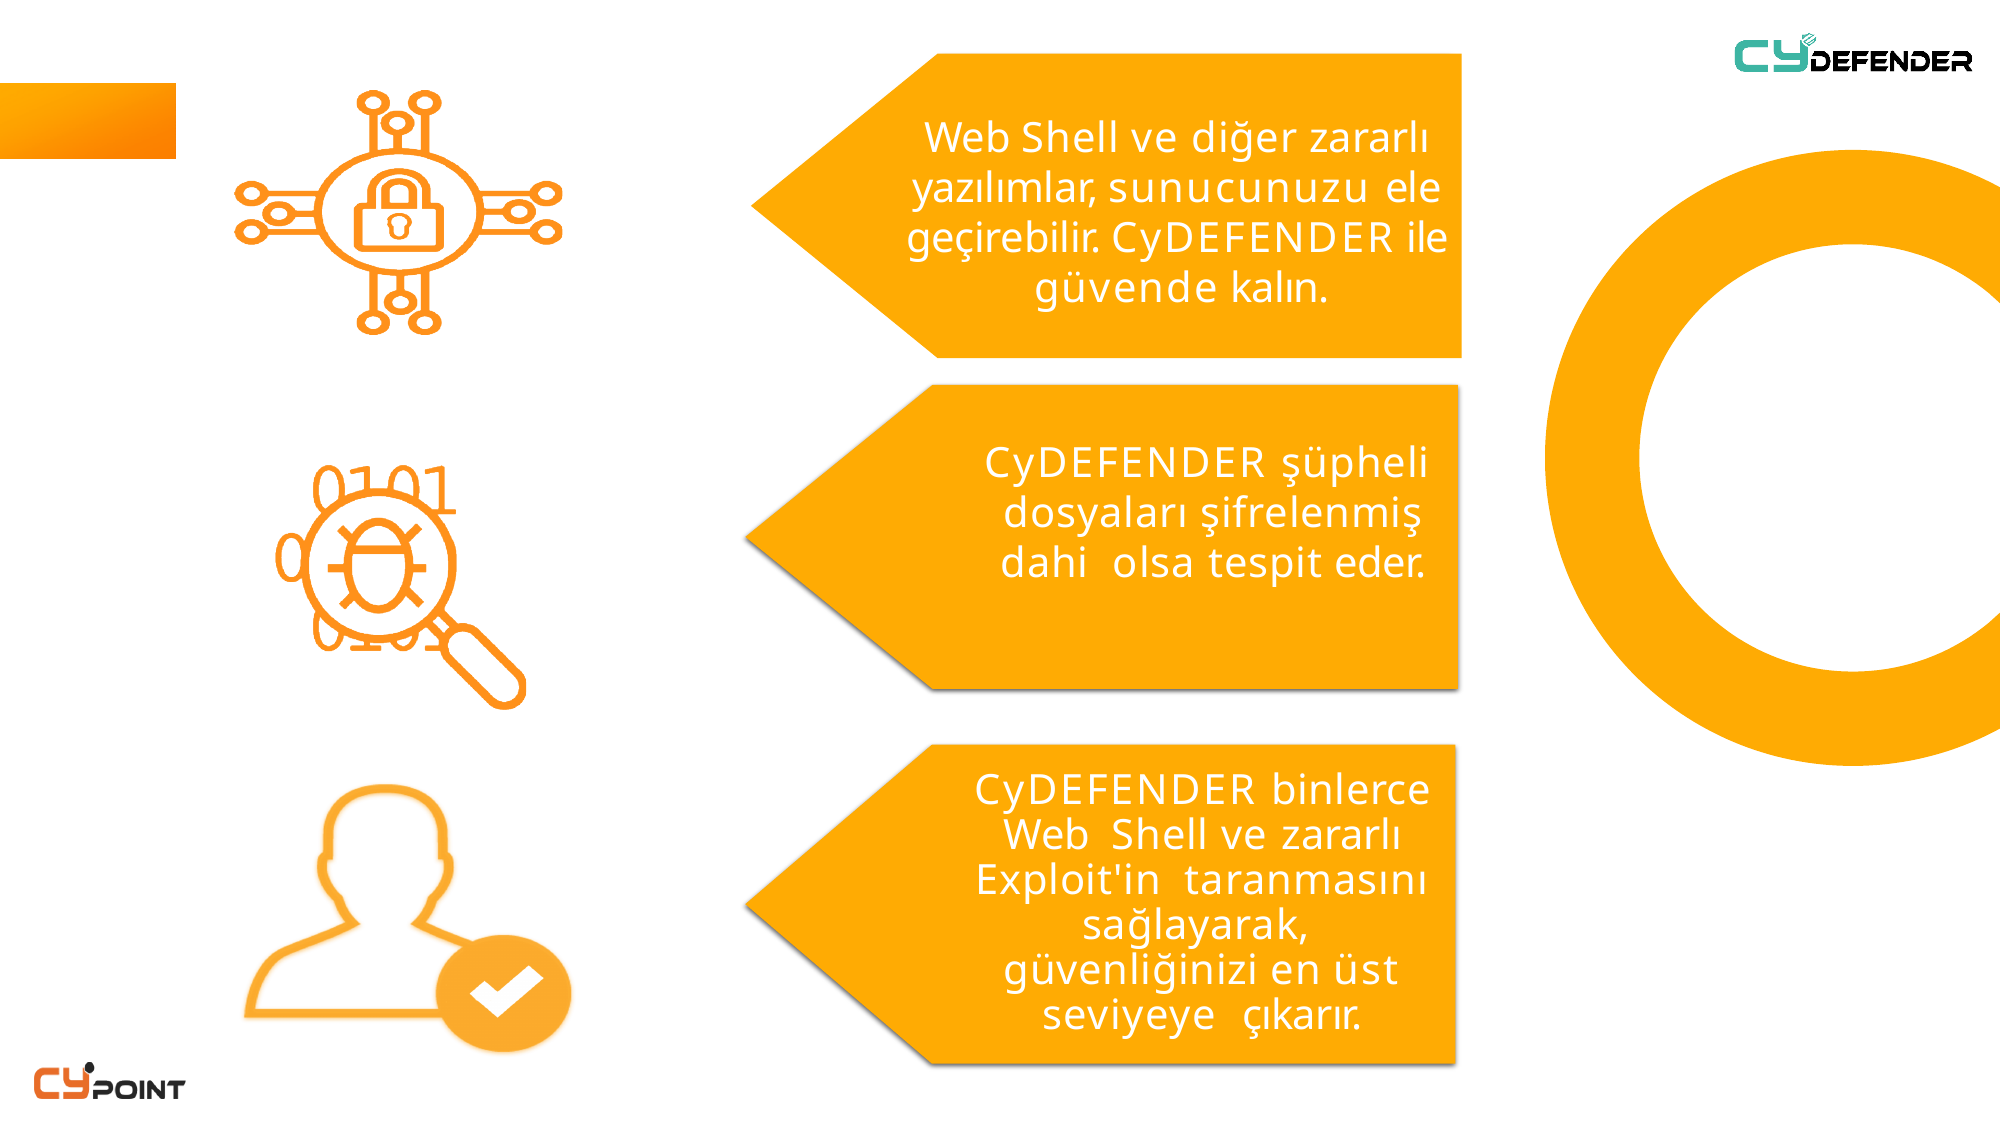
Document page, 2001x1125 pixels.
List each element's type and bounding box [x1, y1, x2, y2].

text_box [1545, 149, 2000, 766]
text_box [750, 51, 1462, 359]
text_box [234, 90, 563, 335]
text_box [739, 381, 1465, 697]
text_box [1734, 32, 1973, 72]
text_box [34, 1062, 186, 1099]
text_box [0, 83, 176, 159]
text_box [234, 781, 581, 1058]
text_box [275, 465, 527, 710]
text_box [739, 740, 1463, 1072]
